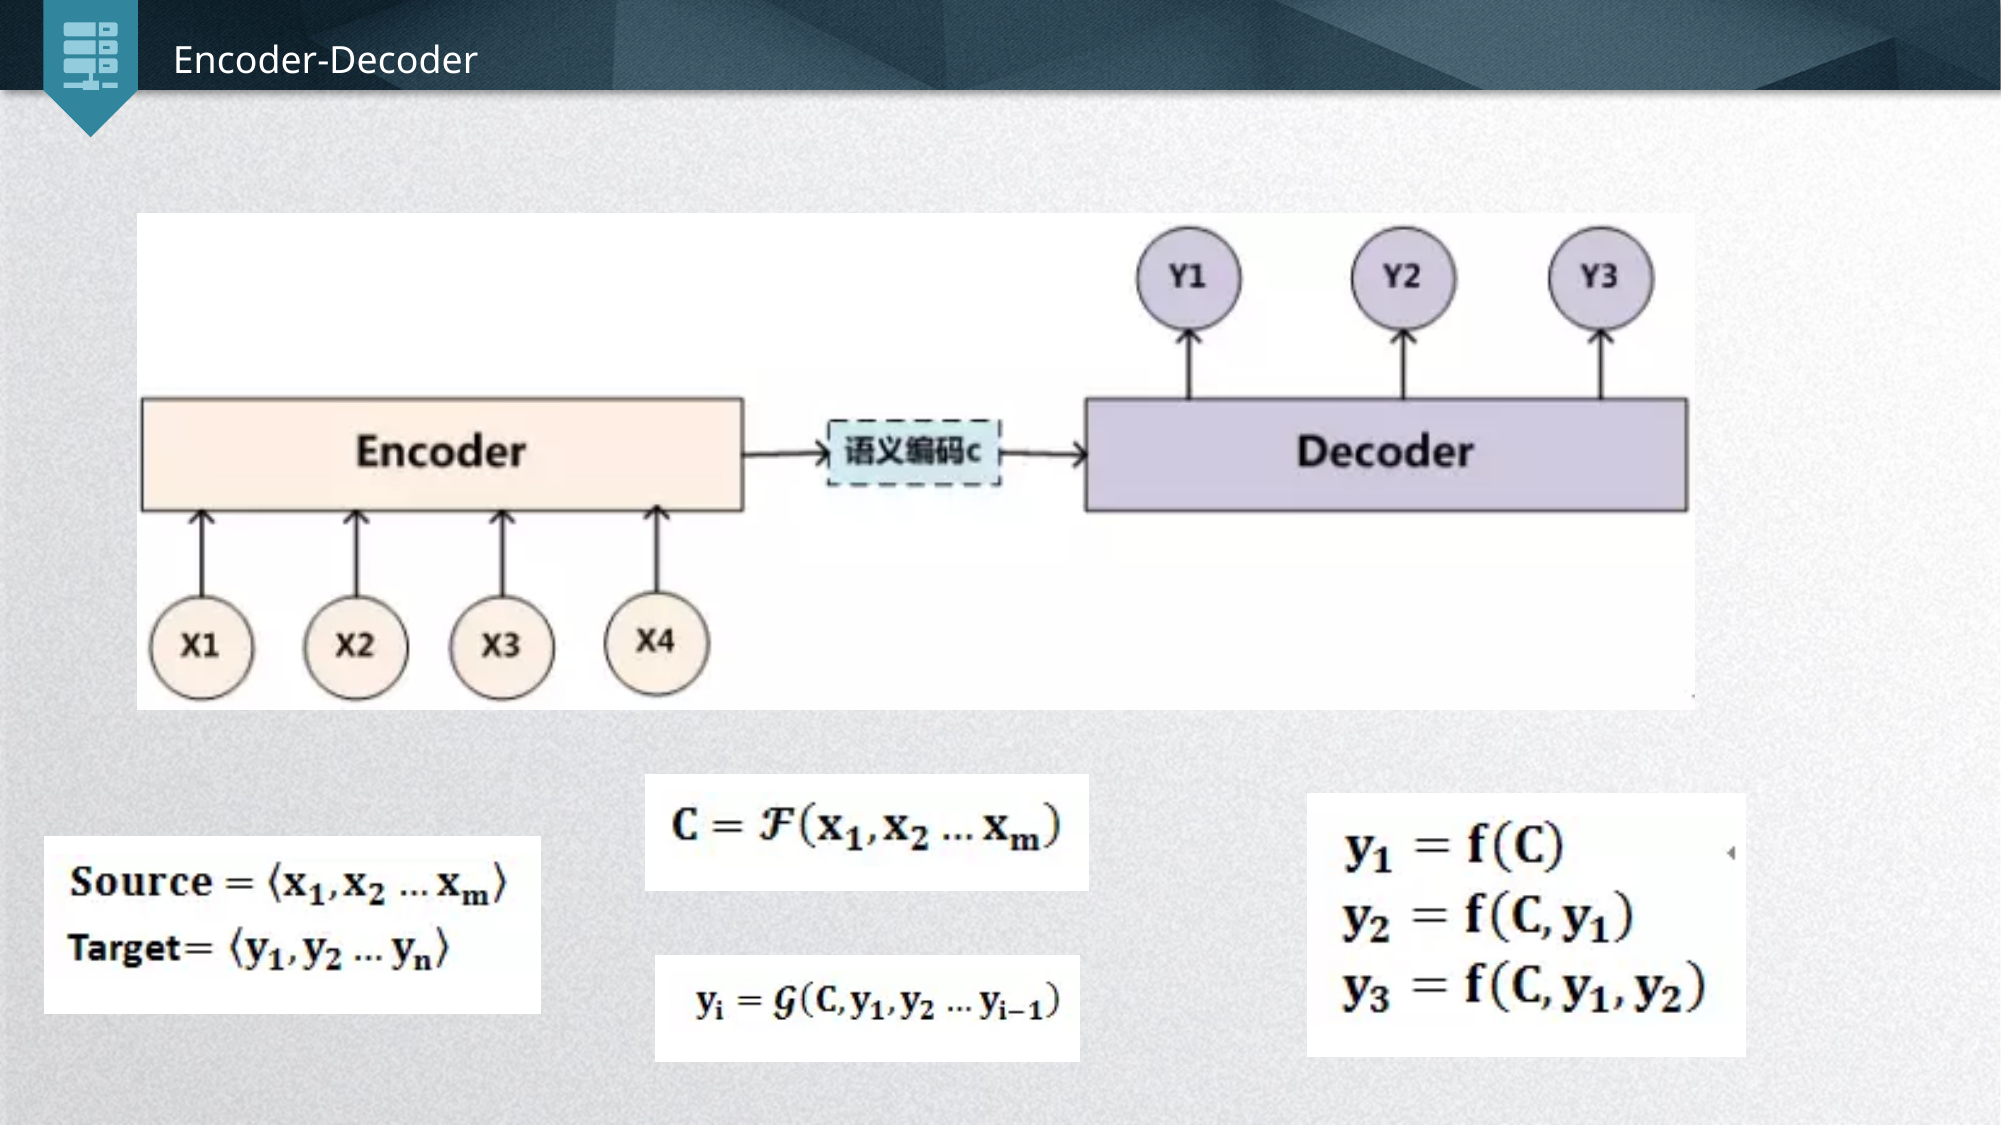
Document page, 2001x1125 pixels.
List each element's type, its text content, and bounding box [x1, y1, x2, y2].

text_box [140, 0, 2001, 92]
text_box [43, 0, 139, 138]
picture [0, 92, 2001, 1125]
text_box [0, 0, 41, 92]
text_box Encoder-Decoder [161, 30, 540, 88]
